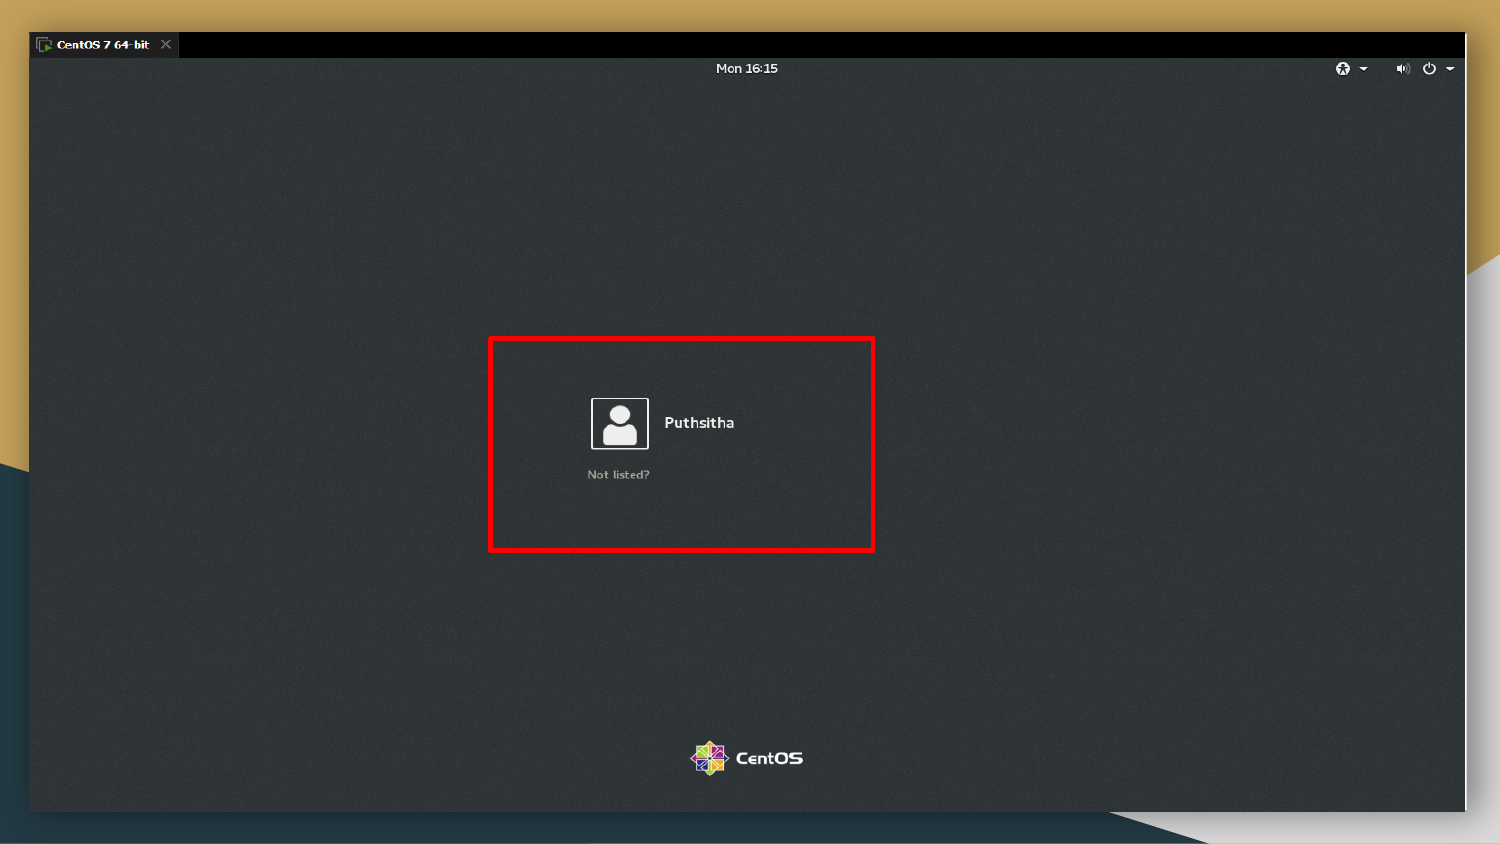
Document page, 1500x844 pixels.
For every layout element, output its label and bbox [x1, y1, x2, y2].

picture [28, 32, 1465, 812]
